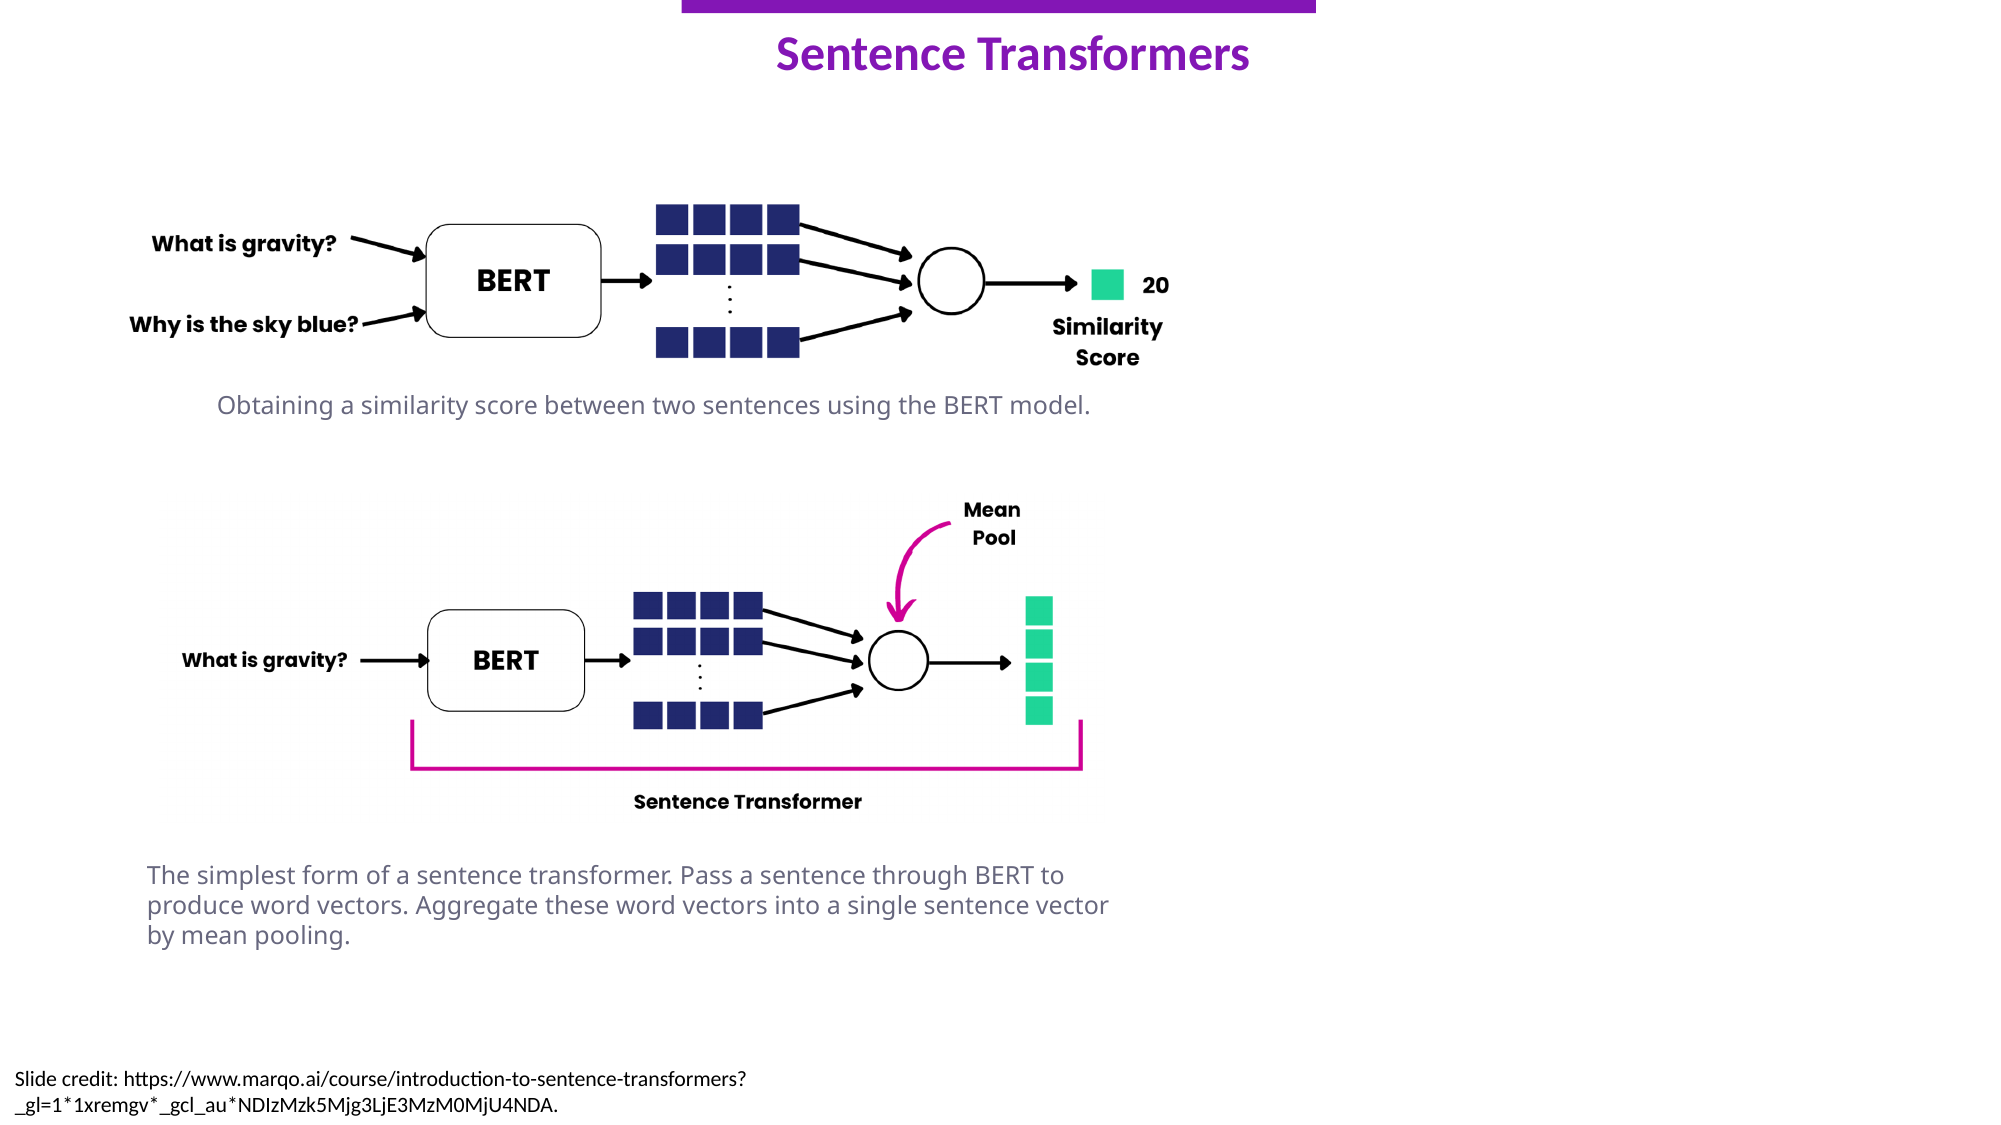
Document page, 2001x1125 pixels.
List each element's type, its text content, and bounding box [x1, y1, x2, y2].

text_box The simplest form of a sentence transformer. Pass a sentence through BERT to produce word vectors. Aggregate these word vectors into a single sentence vector by mean pooling. [132, 852, 1133, 958]
picture [159, 493, 1105, 823]
text_box Slide credit: https://www.marqo.ai/course/introduction-to-sentence-transformers?_gl=1*1xremgv*_gcl_au*NDIzMzk5Mjg3LjE3MzM0MjU4NDA. [0, 1056, 1203, 1124]
text_box Obtaining a similarity score between two sentences using the BERT model. [202, 406, 1203, 428]
text_box [681, 0, 1317, 13]
text_box Sentence Transformers [593, 13, 1435, 89]
picture [118, 166, 1203, 406]
